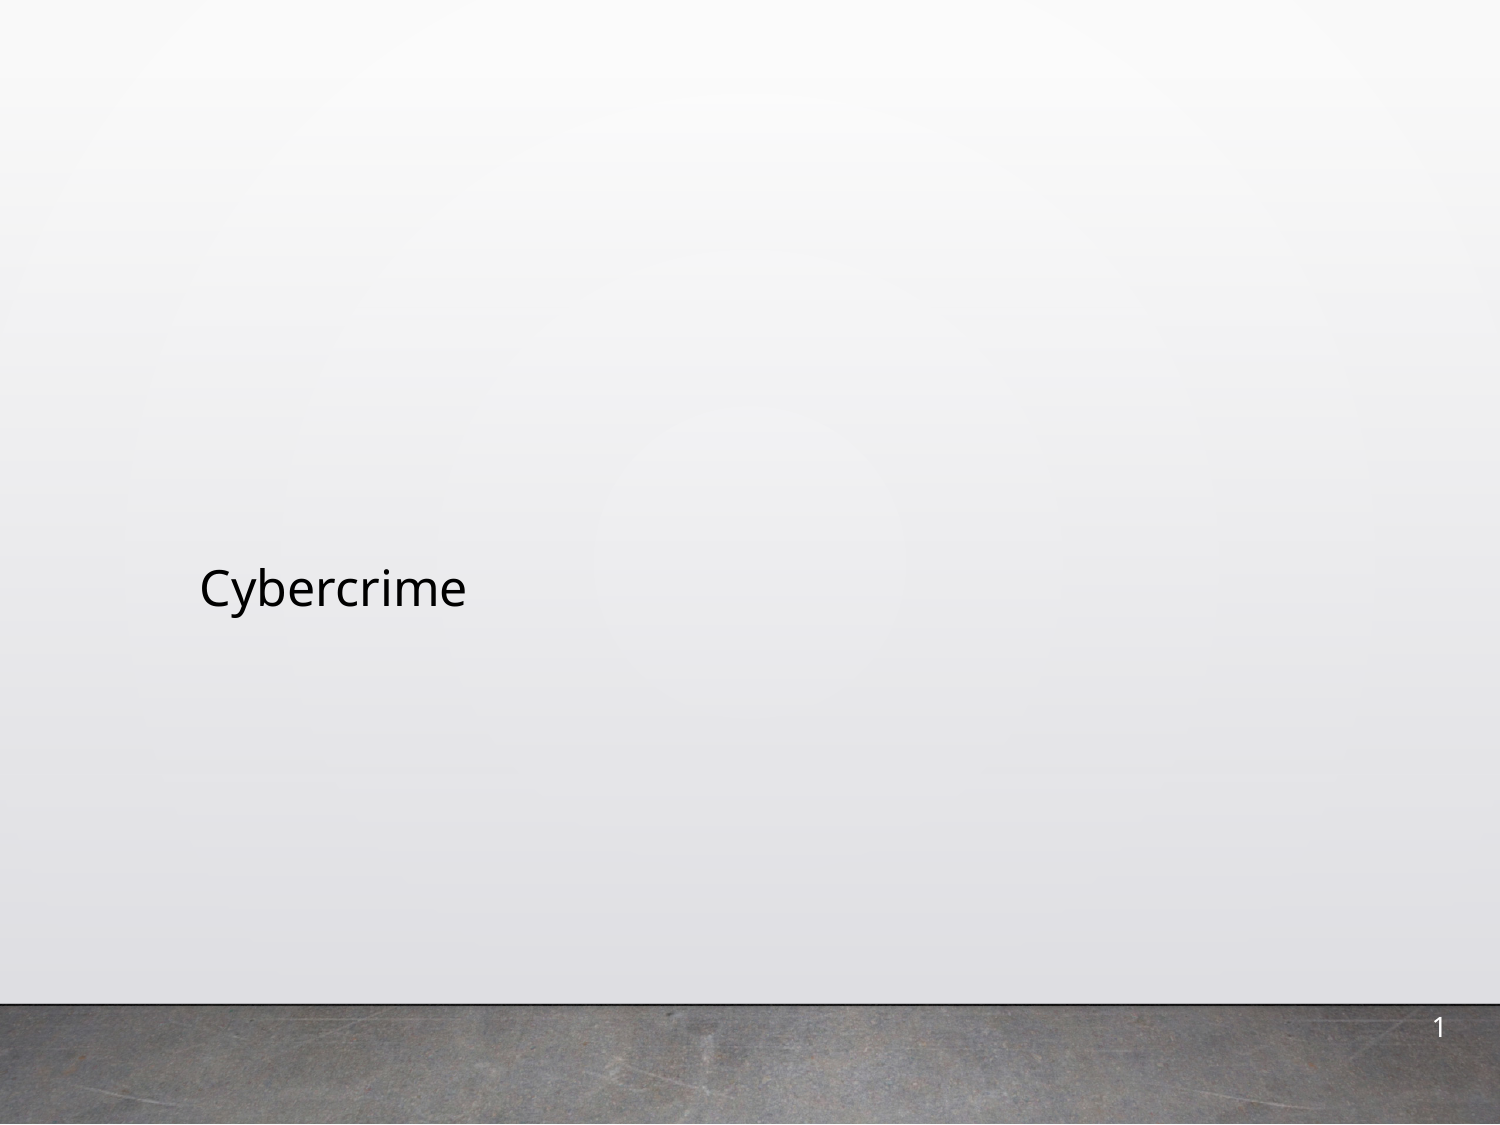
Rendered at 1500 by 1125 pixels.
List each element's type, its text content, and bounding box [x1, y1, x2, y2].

title Cybercrime [184, 288, 1131, 625]
picture [0, 1004, 1500, 1124]
